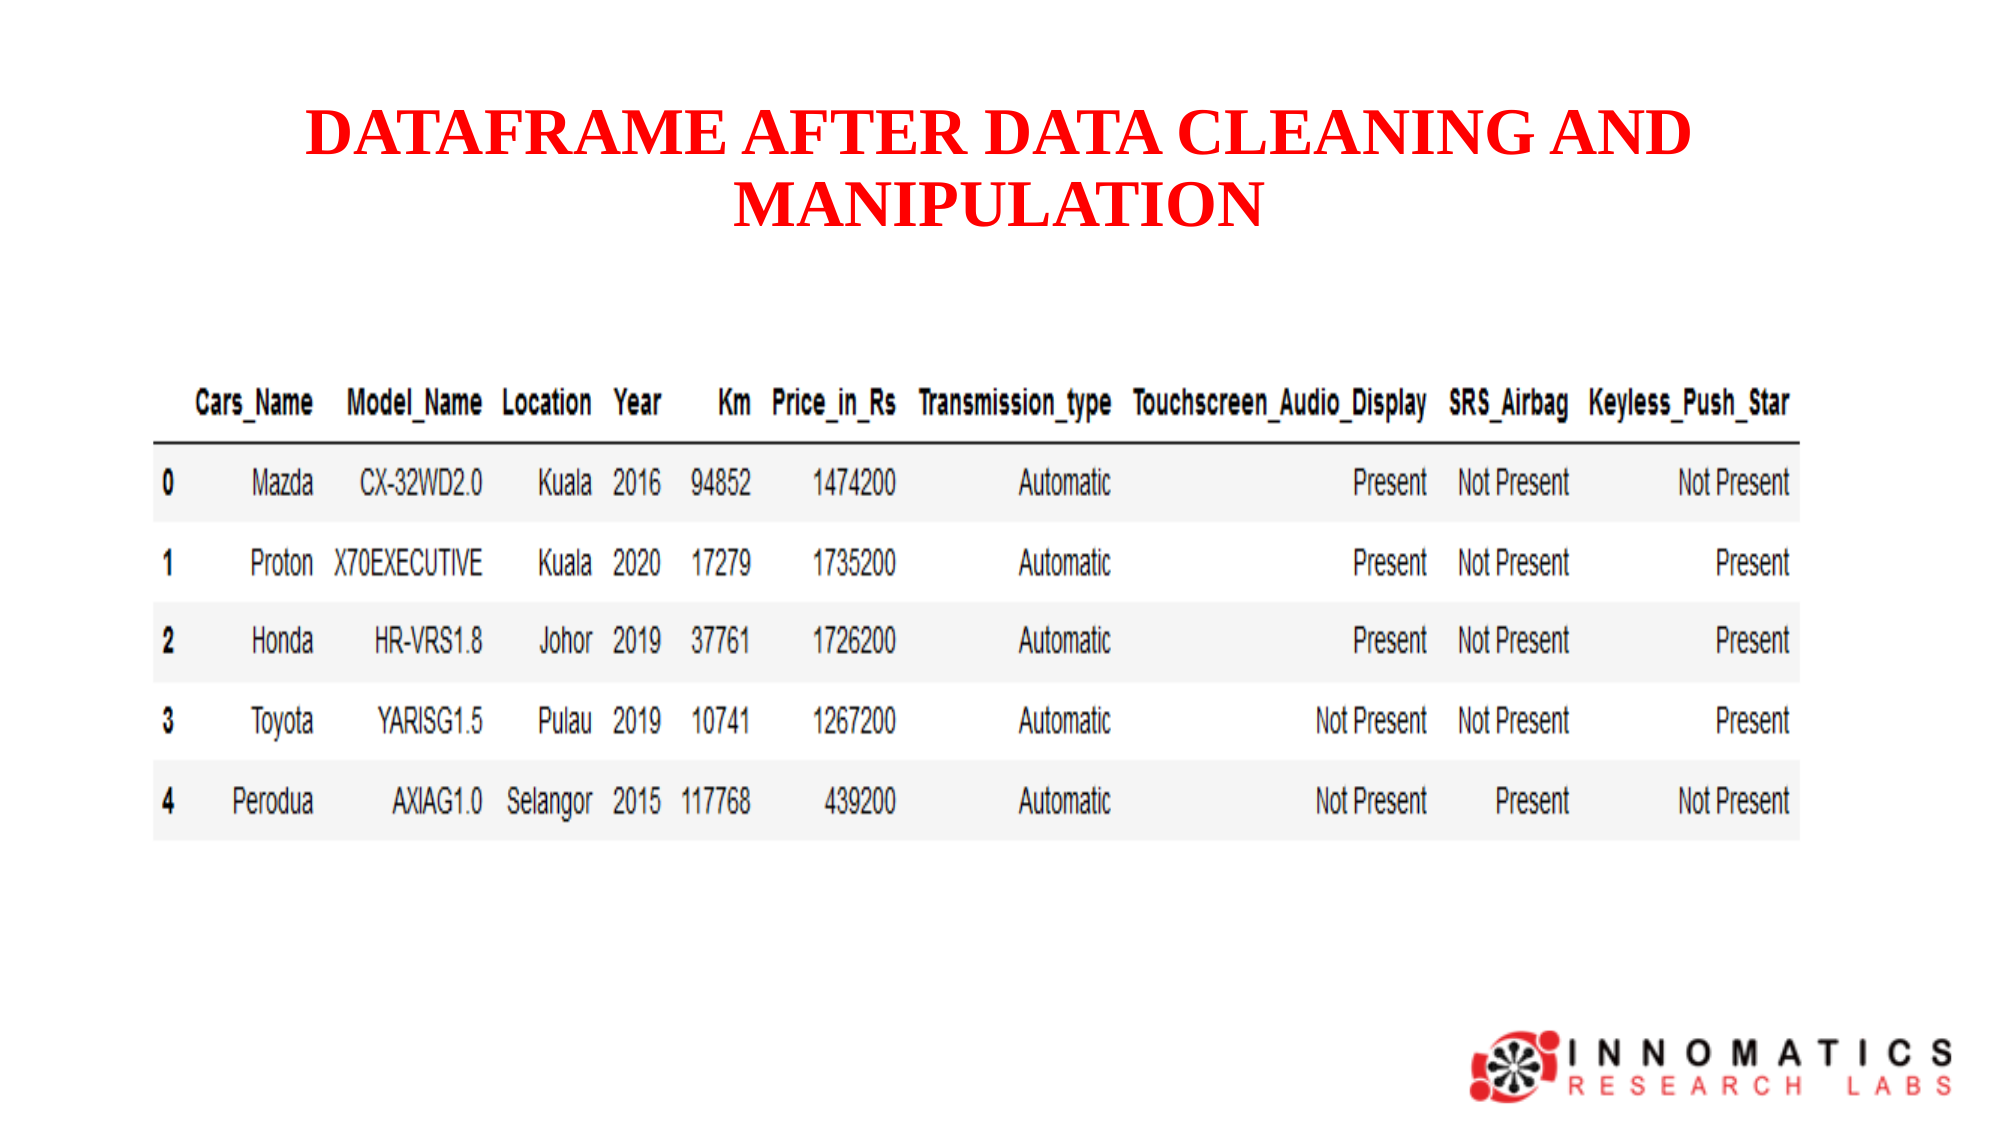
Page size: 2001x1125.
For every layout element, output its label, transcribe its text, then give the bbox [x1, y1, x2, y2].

picture [1445, 1014, 1975, 1125]
picture [137, 355, 1863, 868]
title DATAFRAME AFTER DATA CLEANING AND MANIPULATION [137, 59, 1863, 278]
